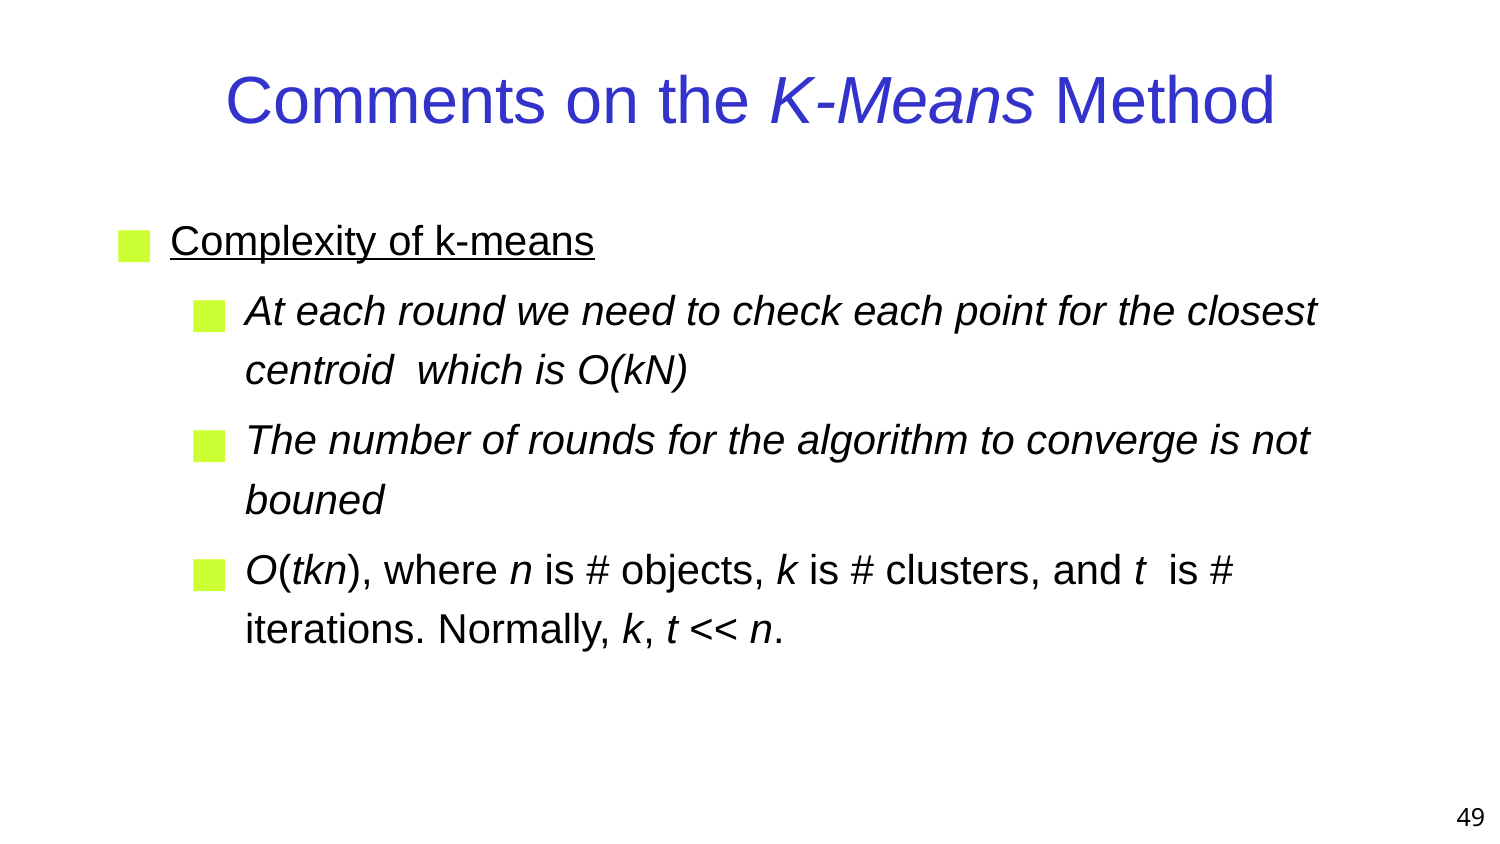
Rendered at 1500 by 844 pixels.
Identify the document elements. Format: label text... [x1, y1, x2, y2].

text_box ‹#› [1187, 809, 1500, 844]
text_box Comments on the K-Means Method [210, 78, 1431, 146]
text_box Complexity of k-means At each round we need to check each point for the closest centroid which is O(kN) The number of rounds for the algorithm to converge is not bouned O(tkn), where n is # objects, k is # clusters, and t is # iterations. Normally, k, t << n. [99, 196, 1438, 498]
